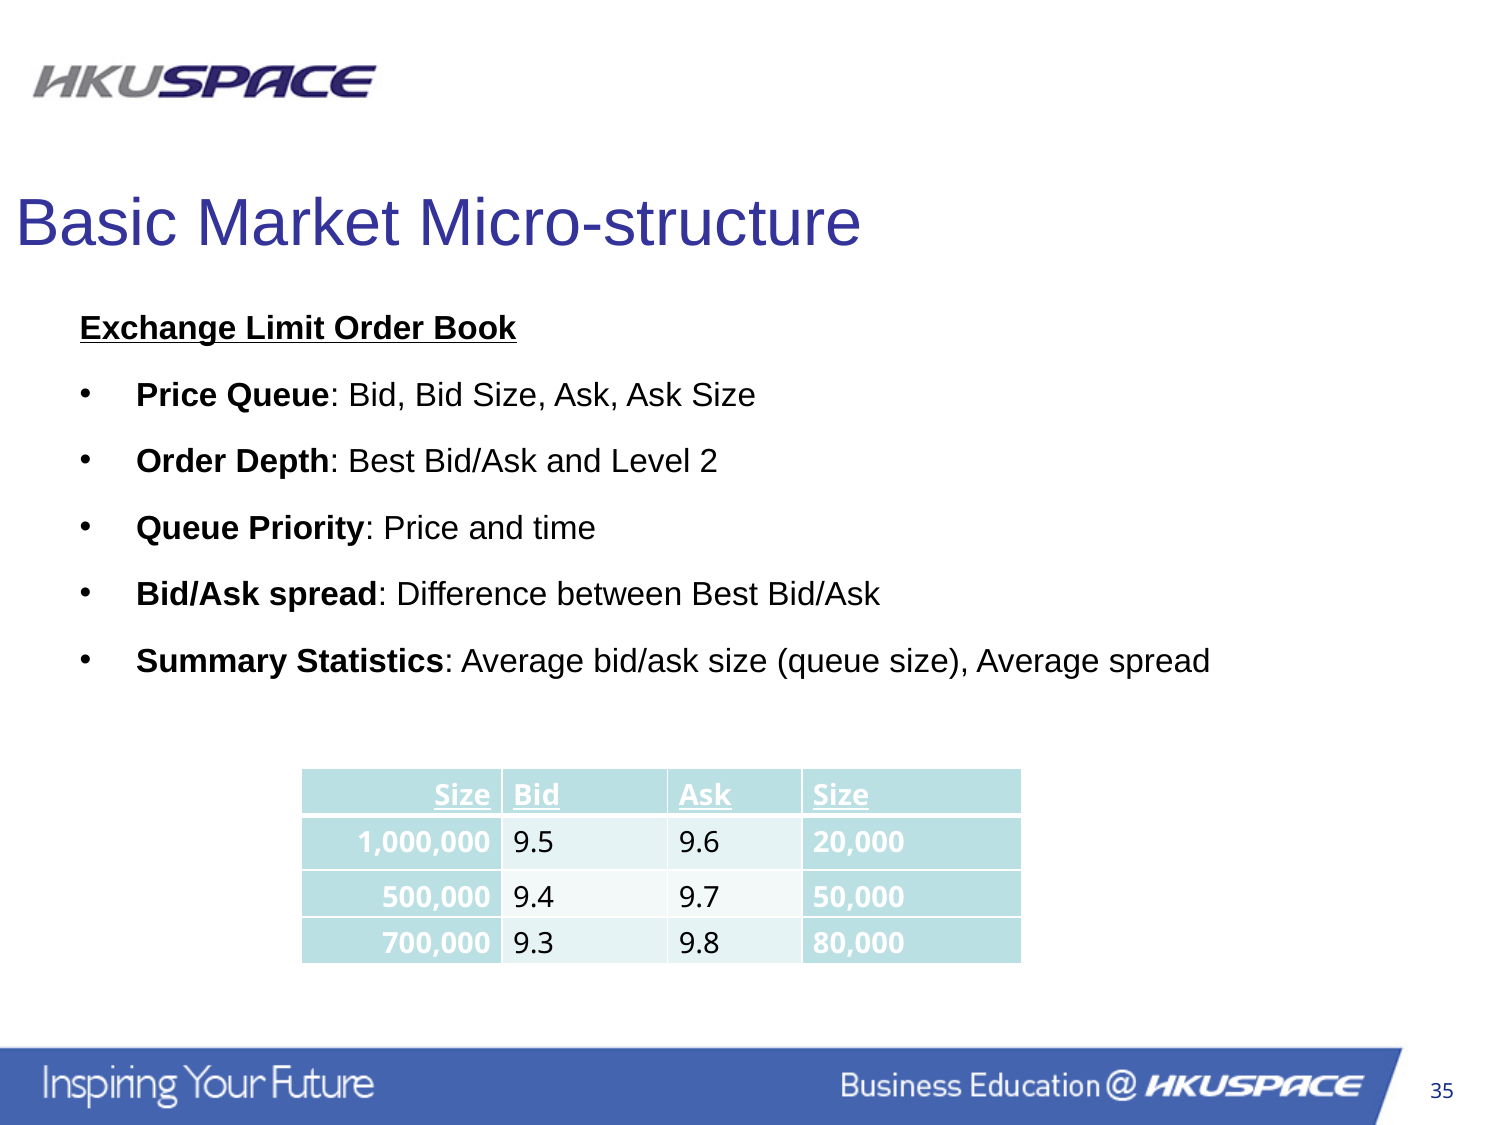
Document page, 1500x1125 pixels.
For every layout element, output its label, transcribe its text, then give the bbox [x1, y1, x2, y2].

title Basic Market Micro-structure [0, 101, 1325, 266]
table_header Bid [503, 769, 667, 813]
table_cell 9.3 [503, 918, 667, 963]
table_header Ask [668, 769, 801, 813]
table_cell 9.4 [503, 871, 667, 916]
slide_number 35 [1415, 1070, 1499, 1125]
table_cell 50,000 [803, 871, 1021, 916]
table_cell 9.6 [668, 818, 801, 869]
table_cell 500,000 [302, 871, 501, 916]
table_cell 9.8 [668, 918, 801, 963]
picture [0, 0, 1500, 1125]
table_cell 20,000 [803, 818, 1021, 869]
table_cell 700,000 [302, 918, 501, 963]
table_header Size [302, 769, 501, 813]
text_box Exchange Limit Order Book Price Queue: Bid, Bid Size, Ask, Ask Size Order Depth: Best Bid/Ask and Level 2 Queue Priority: Price and time Bid/Ask spread: Difference between Best Bid/Ask Summary Statistics: Average bid/ask size (queue size), Average spread [64, 278, 1483, 693]
table_cell 9.7 [668, 871, 801, 916]
table_header Size [803, 769, 1021, 813]
table_cell 9.5 [503, 818, 667, 869]
table_cell 80,000 [803, 918, 1021, 963]
table_cell 1,000,000 [302, 818, 501, 869]
